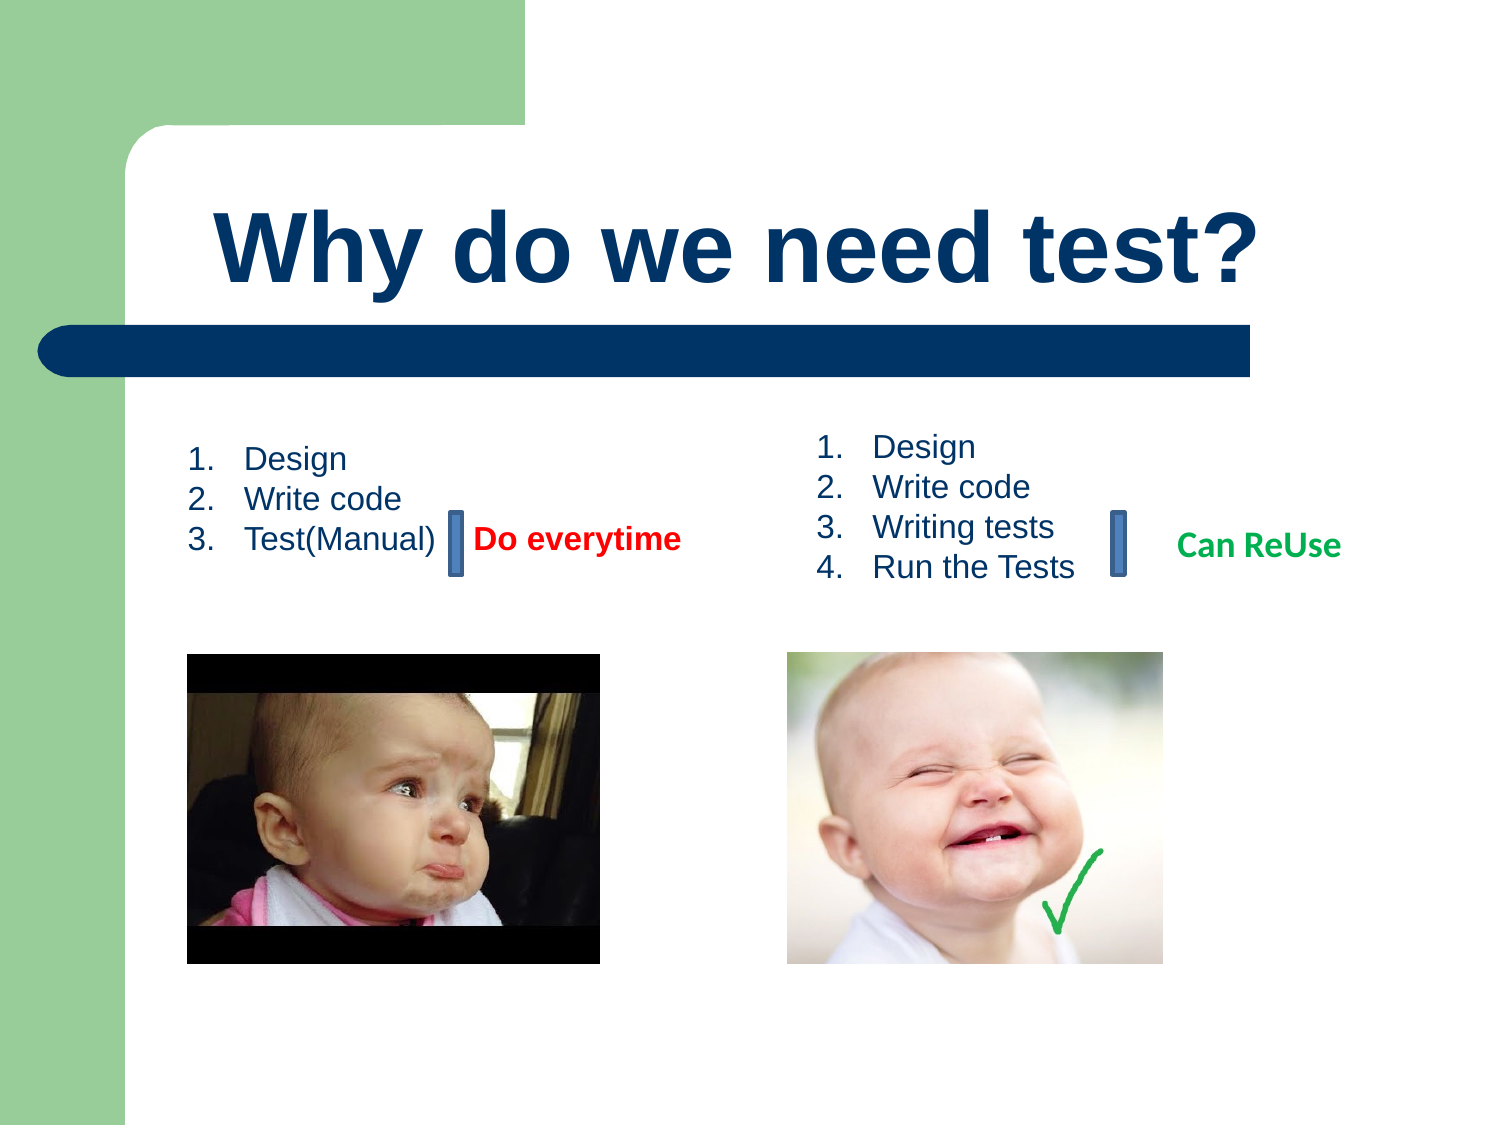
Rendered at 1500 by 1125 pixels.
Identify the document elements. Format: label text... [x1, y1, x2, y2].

picture [187, 654, 601, 964]
list Design Write code Test(Manual) Do everytime [187, 437, 700, 559]
picture [787, 652, 1163, 964]
text_box Can ReUse [1162, 512, 1420, 573]
text_box [448, 510, 464, 577]
title Why do we need test? [213, 182, 1420, 304]
text_box Design Write code Writing tests Run the Tests [816, 424, 1223, 585]
text_box [1110, 510, 1127, 577]
